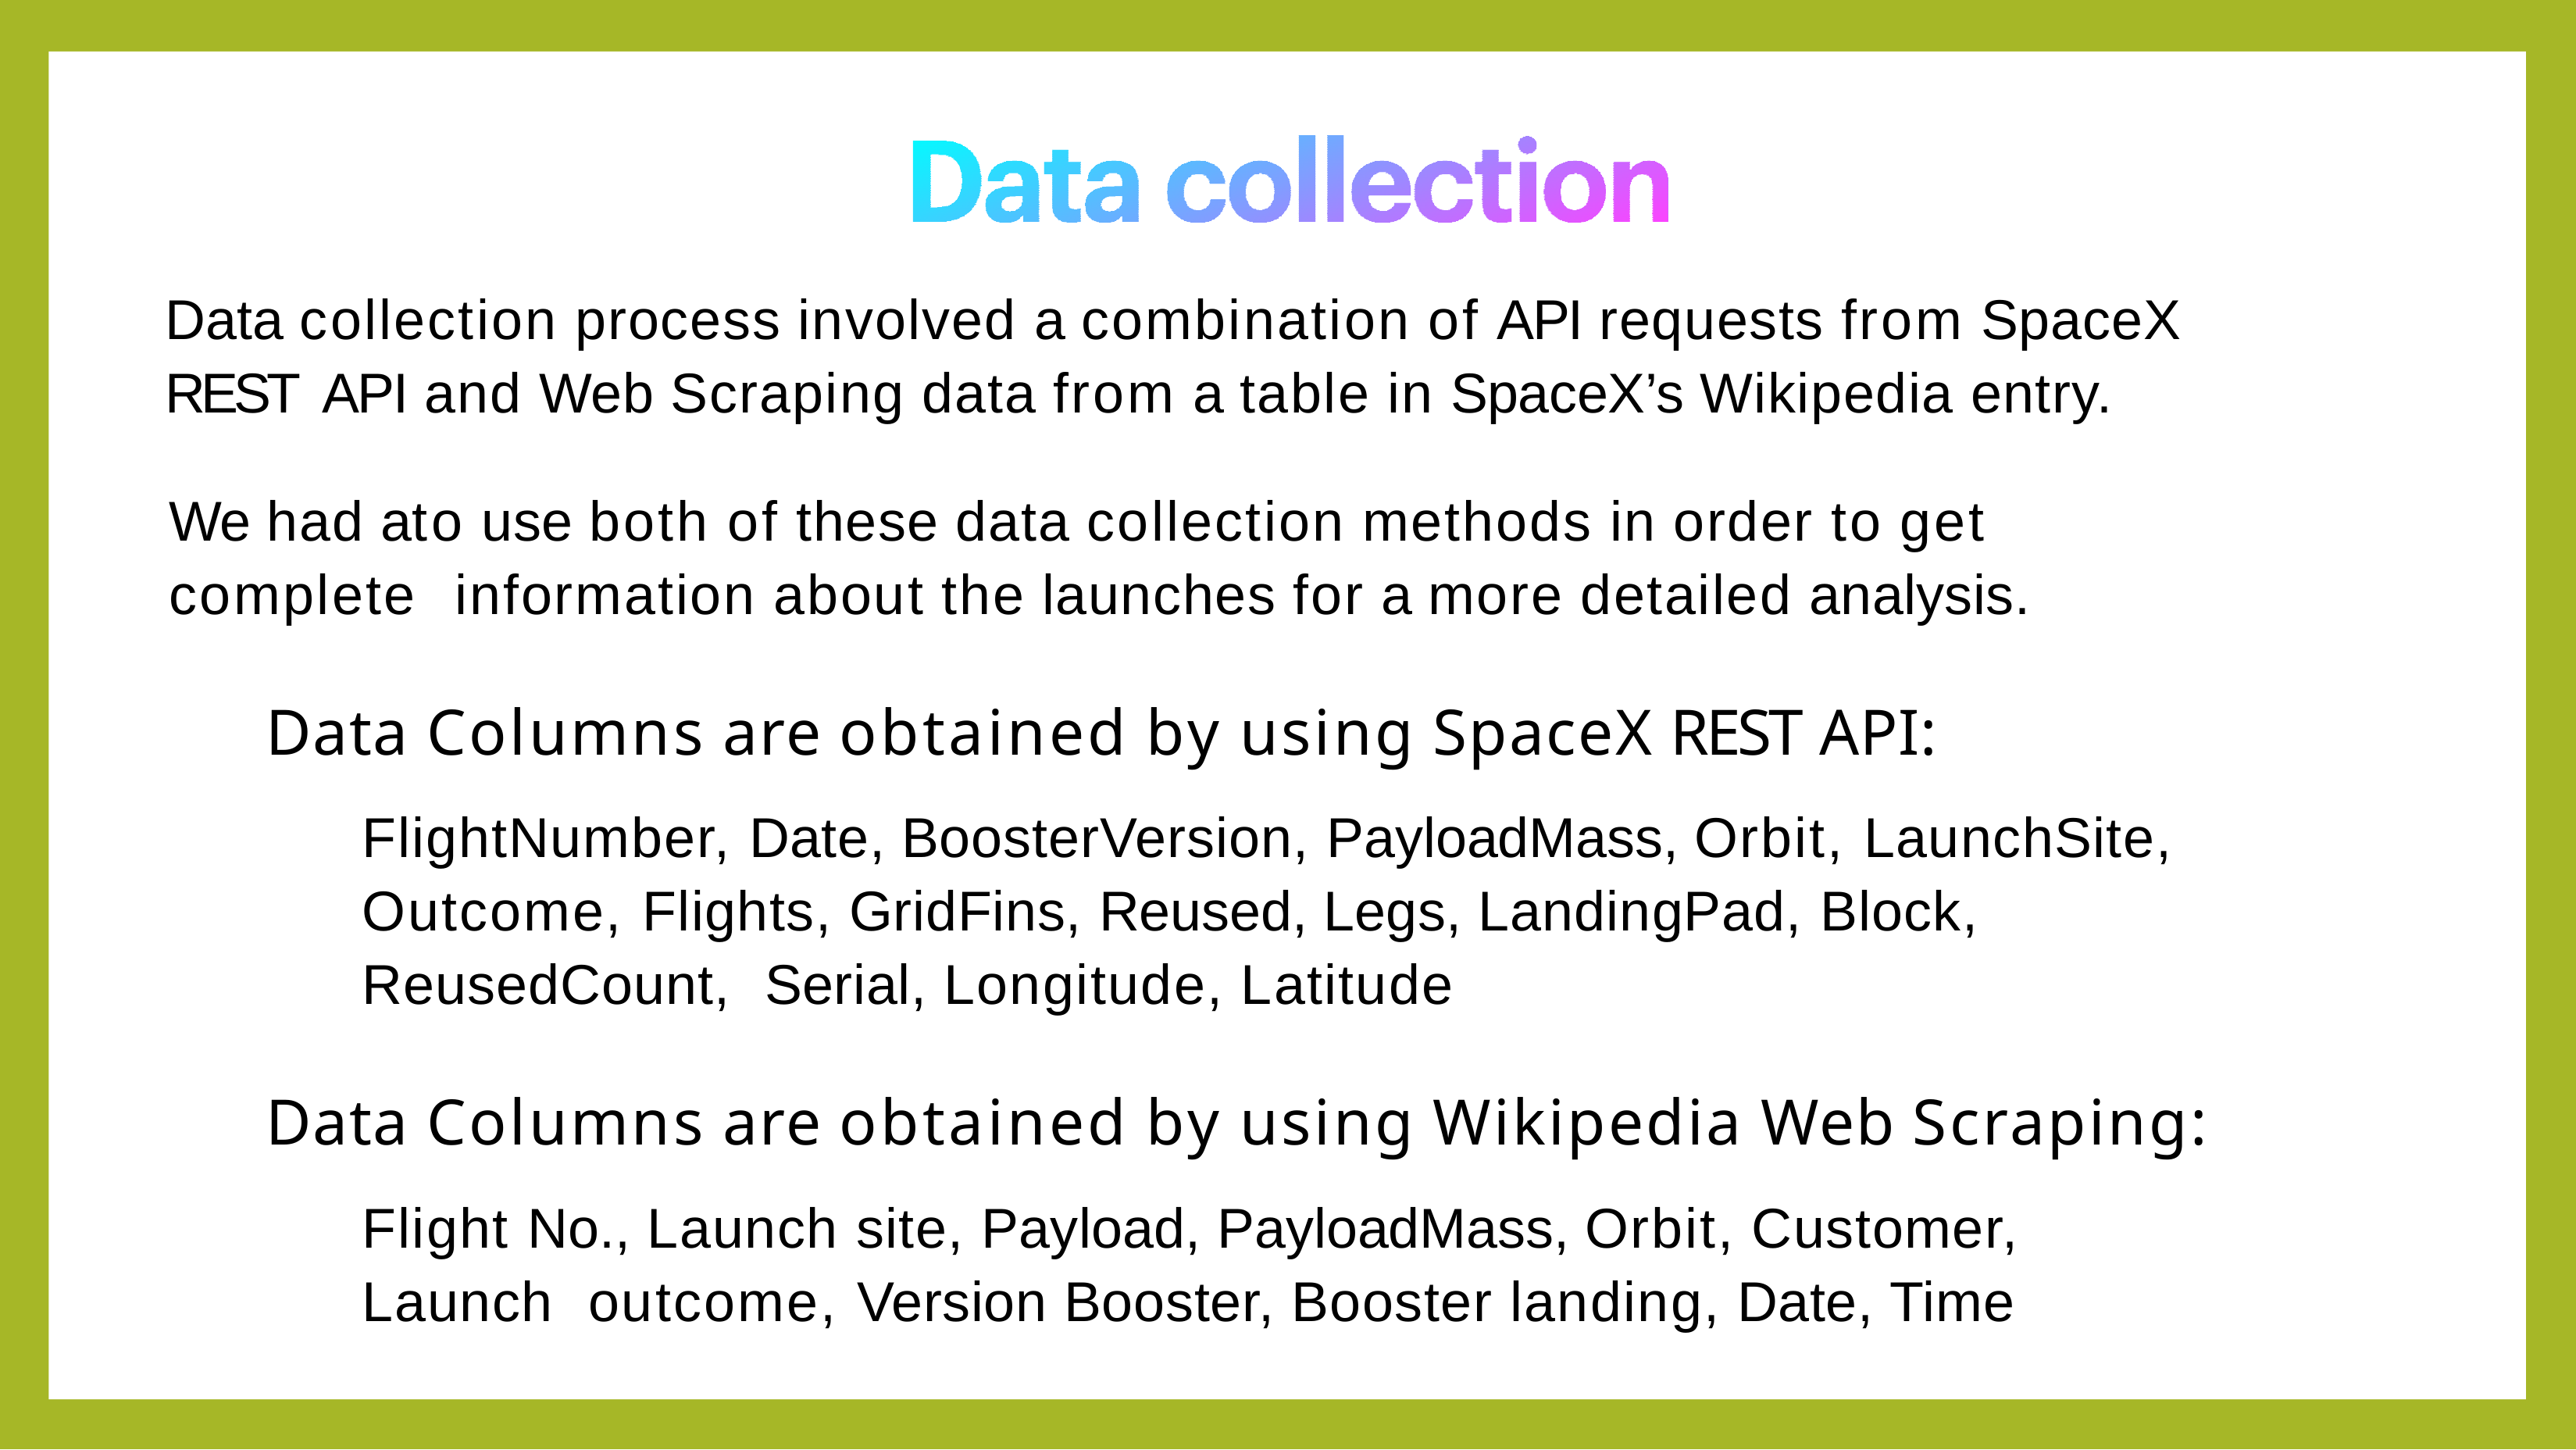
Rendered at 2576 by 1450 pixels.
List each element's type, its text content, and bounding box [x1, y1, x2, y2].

text_box [912, 135, 1668, 223]
text_box We had ato use both of these data collection methods in order to get complete information about the launches for a more detailed analysis. Data Columns are obtained by using SpaceX REST API: FlightNumber, Date, BoosterVersion, PayloadMass, Orbit, LaunchSite, Outcome, Flights, GridFins, Reused, Legs, LandingPad, Block, ReusedCount, Serial, Longitude, Latitude Data Columns are obtained by using Wikipedia Web Scraping: Flight No., Launch site, Payload, PayloadMass, Orbit, Customer, Launch outcome, Version Booster, Booster landing, Date, Time [167, 477, 2359, 1333]
title Data collection process involved a combination of API requests from SpaceX REST API and Web Scraping data from a table in SpaceX’s Wikipedia entry. [162, 227, 2321, 472]
